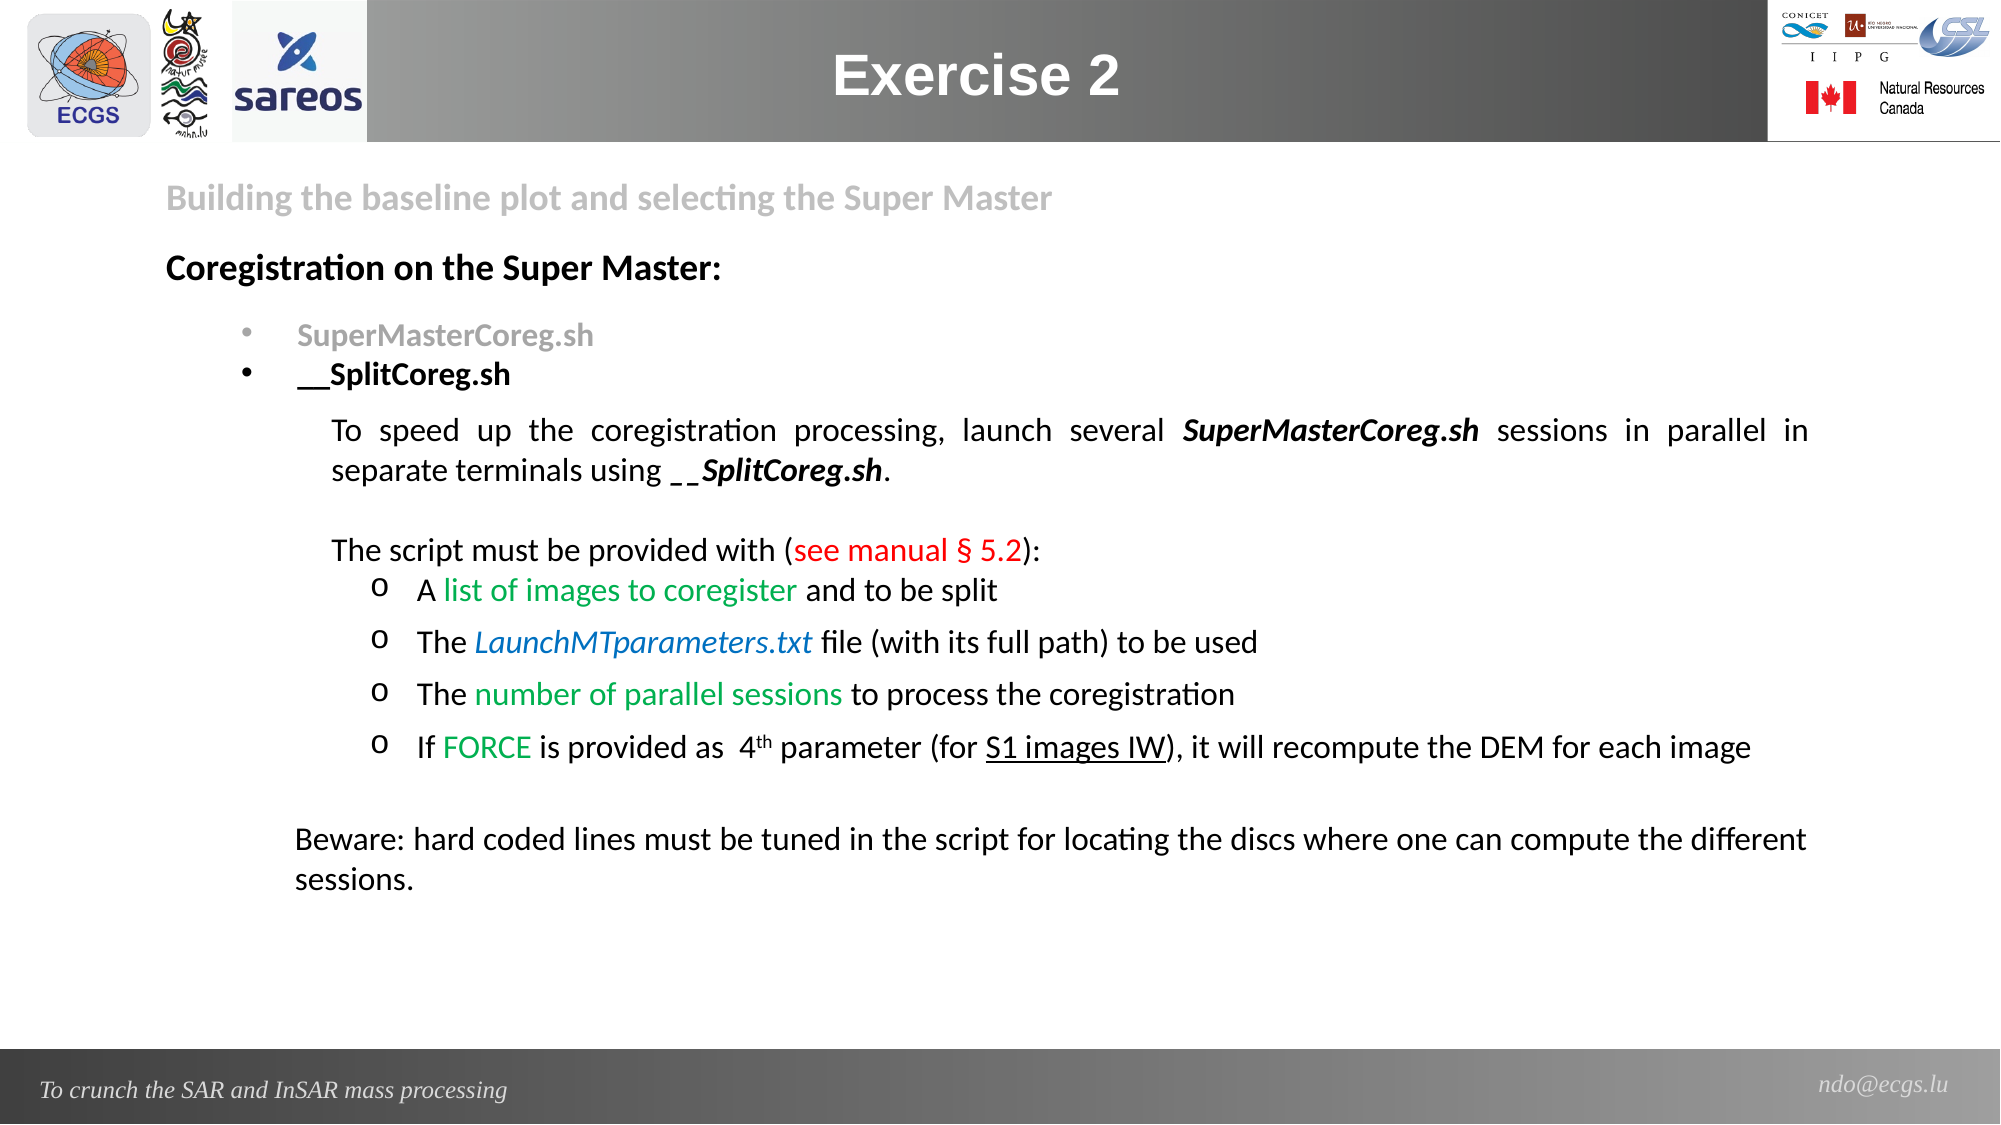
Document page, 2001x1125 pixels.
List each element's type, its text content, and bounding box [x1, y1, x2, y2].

picture [1825, 69, 1990, 120]
text_box To speed up the coregistration processing, launch several SuperMasterCoreg.sh sessions in parallel in separate terminals using __SplitCoreg.sh. The script must be provided with (see manual § 5.2): A list of images to coregister and to be split The LaunchMTparameters.txt file (with its full path) to be used The number of parallel sessions to process the coregistration If FORCE is provided as 4th parameter (for S1 images IW), it will recompute the DEM for each image Beware: hard coded lines must be tuned in the script for locating the discs where one can compute the different sessions. [280, 400, 1825, 945]
picture [1779, 7, 1990, 67]
text_box Exercise 2 [128, 10, 1825, 135]
text_box Building the baseline plot and selecting the Super Master Coregistration on the Super Master: SuperMasterCoreg.sh __SplitCoreg.sh [151, 165, 1069, 400]
picture [154, 135, 214, 139]
